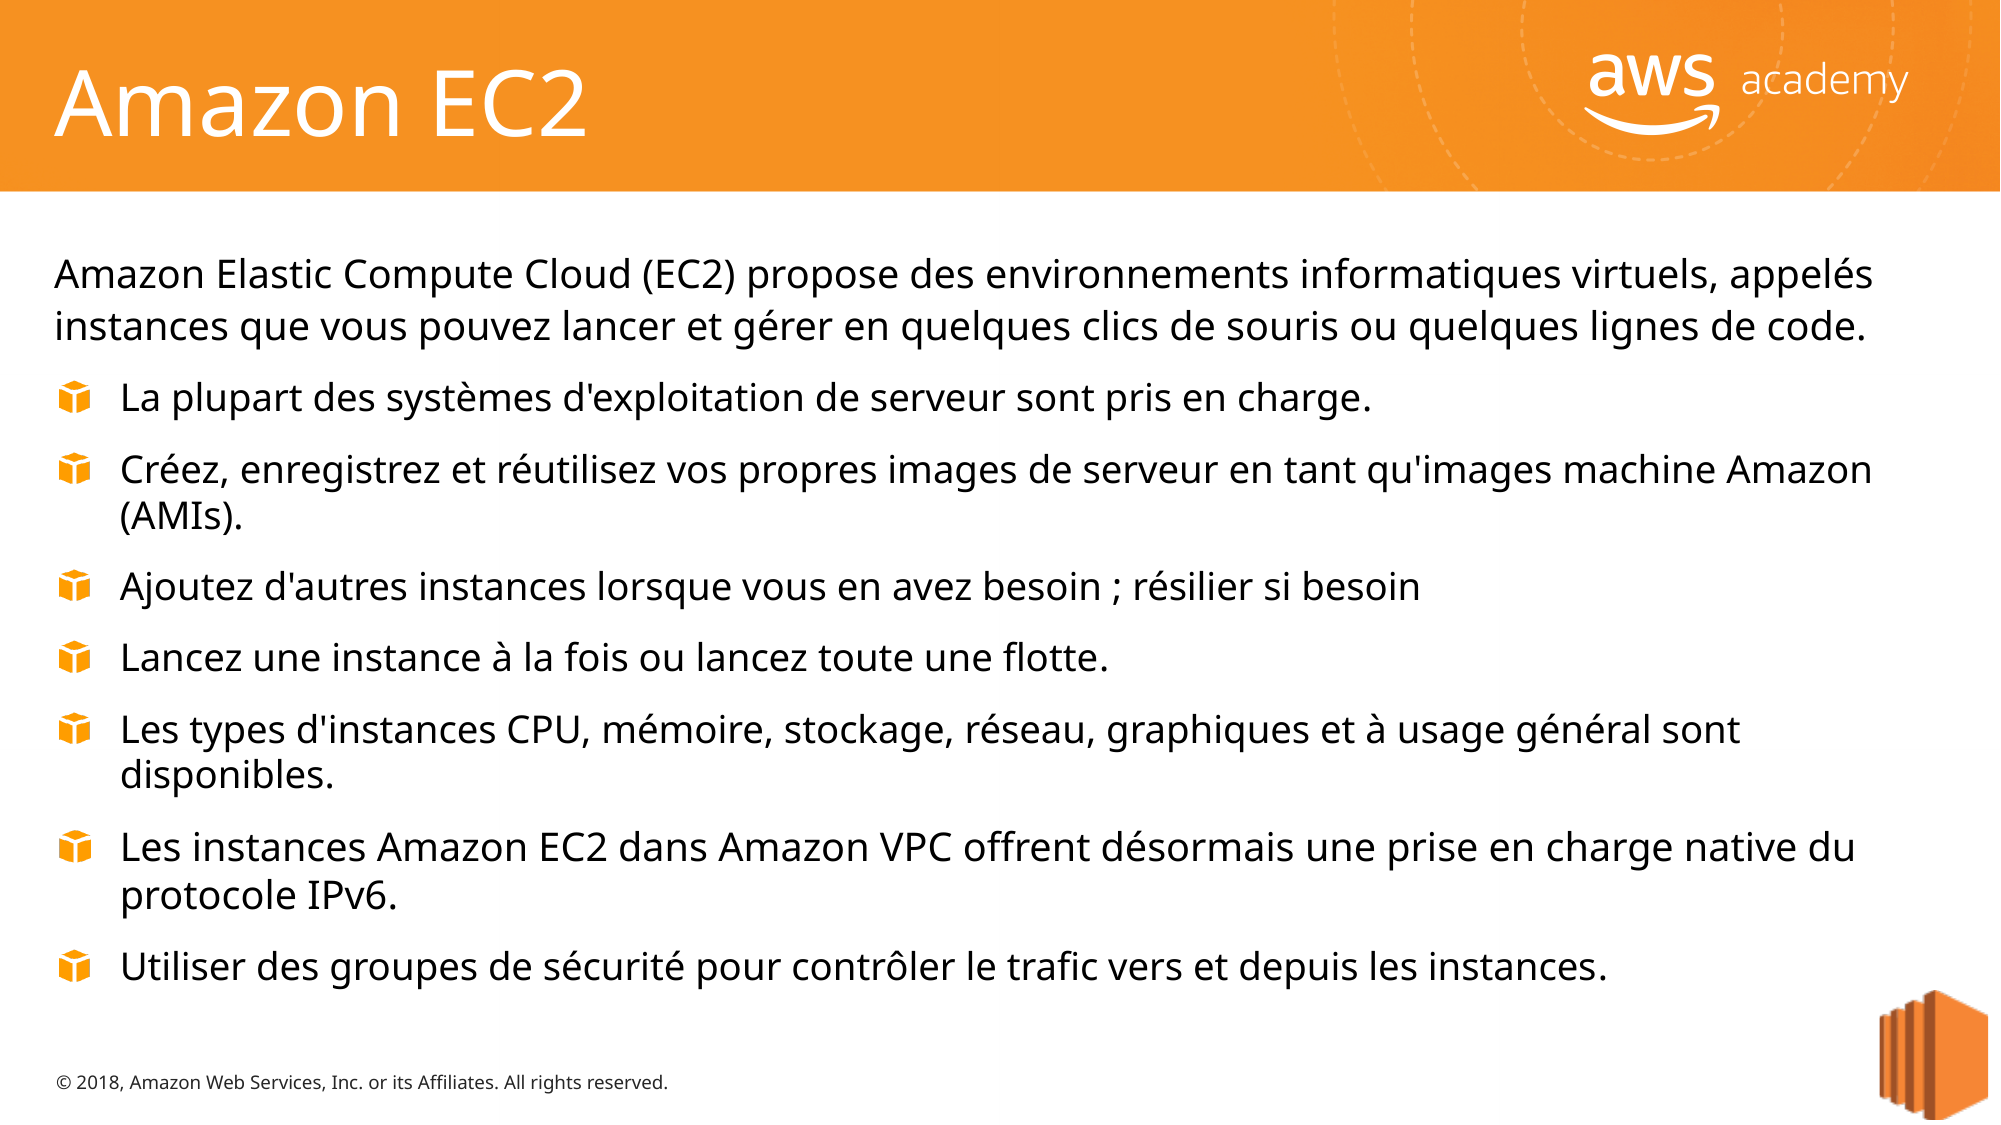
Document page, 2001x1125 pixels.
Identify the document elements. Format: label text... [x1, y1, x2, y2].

picture [0, 0, 2000, 1125]
title Amazon EC2 [39, 43, 1570, 172]
list Amazon Elastic Compute Cloud (EC2) propose des environnements informatiques virtuels, appelés instances que vous pouvez lancer et gérer en quelques clics de souris ou quelques lignes de code. La plupart des systèmes d'exploitation de serveur sont pris en charge. Créez, enregistrez et réutilisez vos propres images de serveur en tant qu'images machine Amazon (AMIs). Ajoutez d'autres instances lorsque vous en avez besoin ; résilier si besoin Lancez une instance à la fois ou lancez toute une flotte. Les types d'instances CPU, mémoire, stockage, réseau, graphiques et à usage général sont disponibles. Les instances Amazon EC2 dans Amazon VPC offrent désormais une prise en charge native du protocole IPv6. Utiliser des groupes de sécurité pour contrôler le trafic vers et depuis les instances. [39, 236, 1900, 1043]
